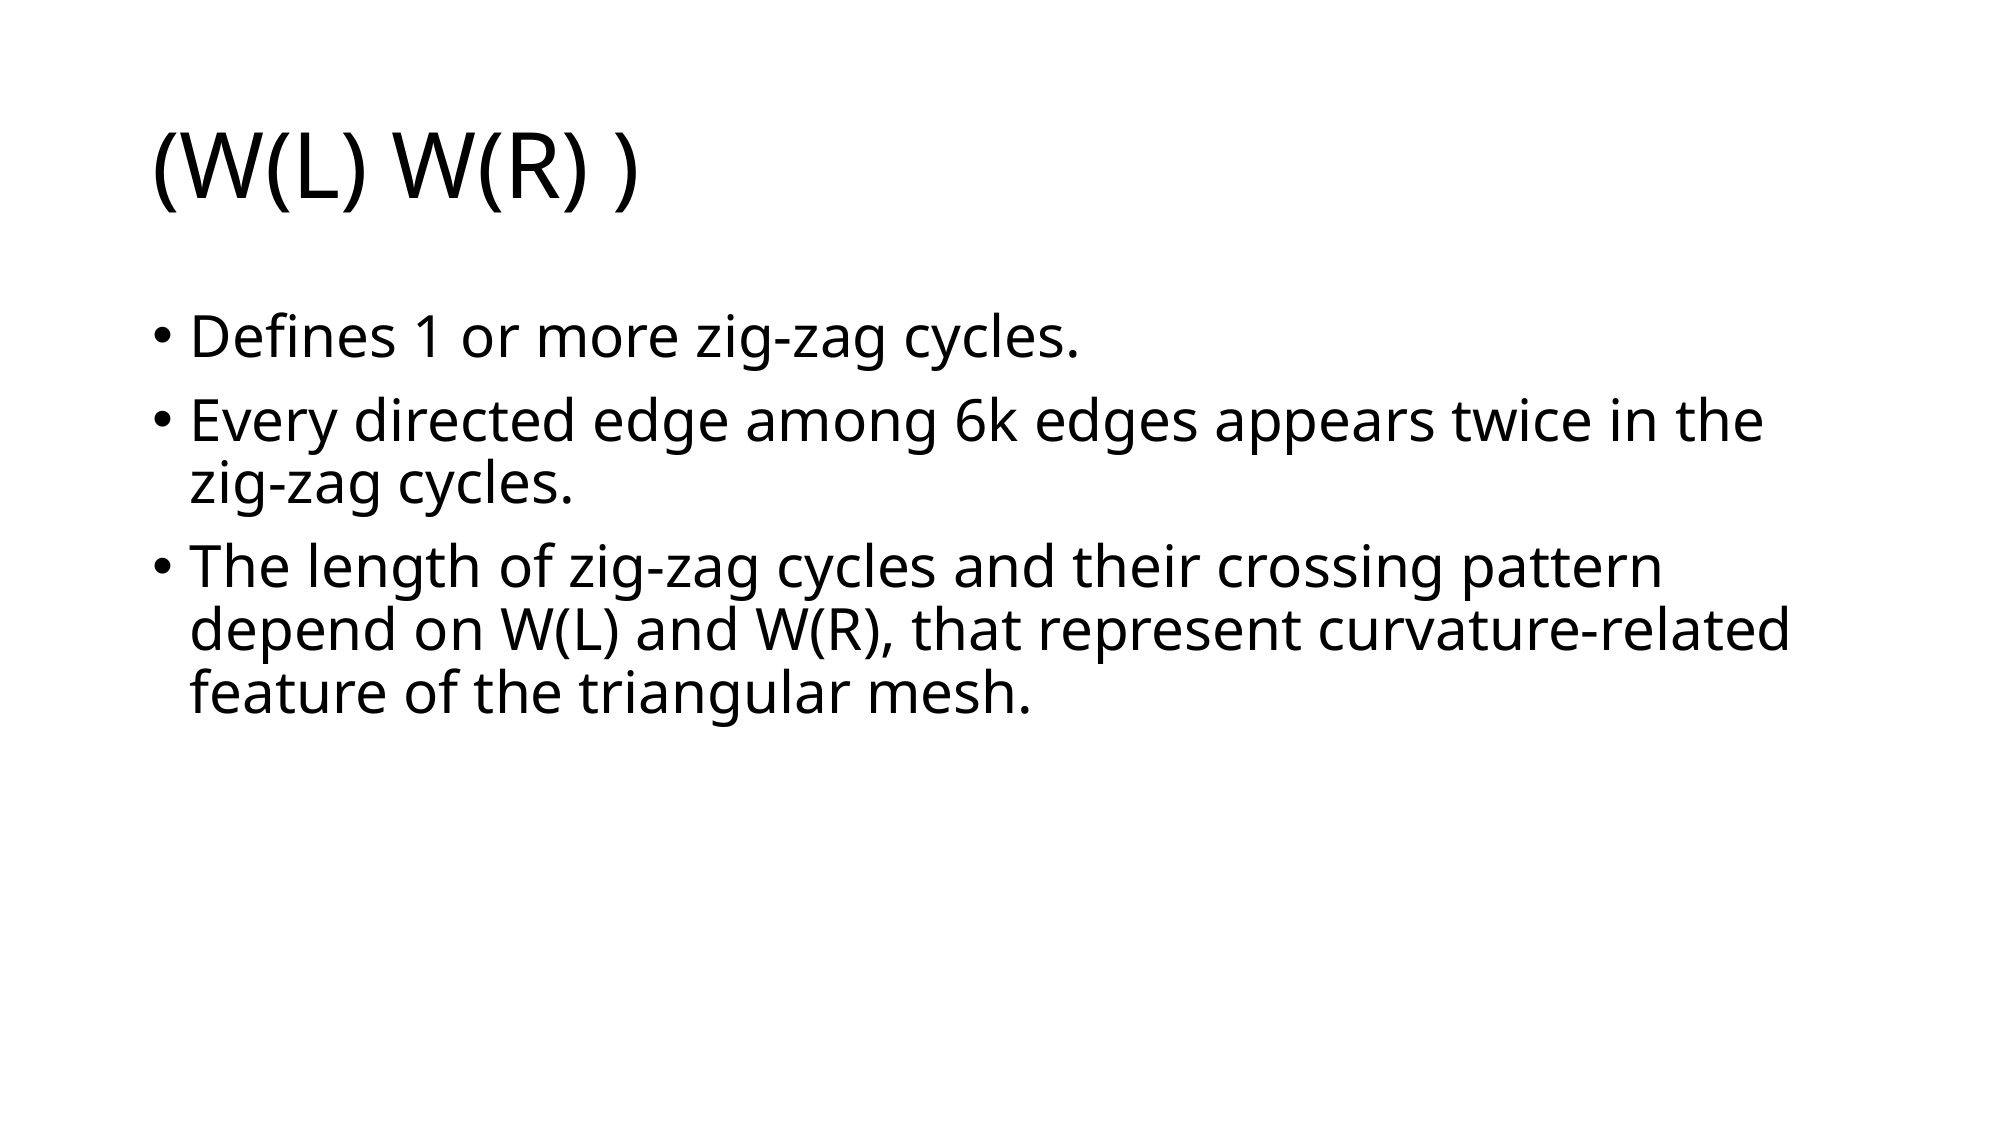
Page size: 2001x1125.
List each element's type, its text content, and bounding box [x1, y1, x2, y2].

title (W(L) W(R) ) [137, 59, 1863, 278]
list Defines 1 or more zig-zag cycles. Every directed edge among 6k edges appears twice in the zig-zag cycles. The length of zig-zag cycles and their crossing pattern depend on W(L) and W(R), that represent curvature-related feature of the triangular mesh. [137, 299, 1863, 1014]
